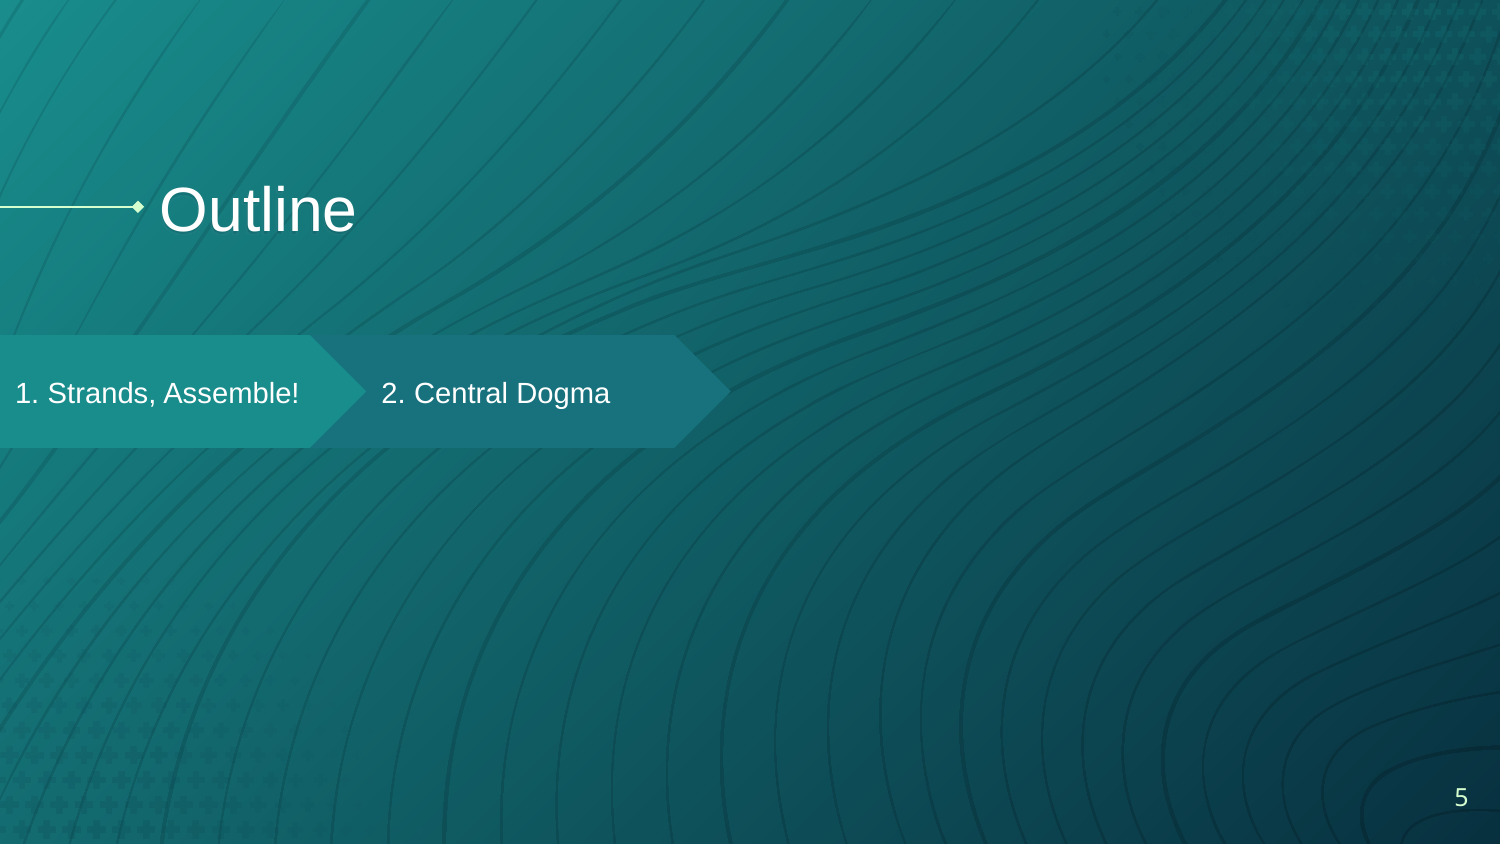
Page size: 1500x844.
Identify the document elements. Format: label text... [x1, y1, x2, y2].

text_box 1. Strands, Assemble! [0, 335, 365, 448]
title Outline [159, 179, 1340, 244]
text_box 2. Central Dogma [310, 335, 731, 448]
slide_number 5 [1378, 766, 1469, 832]
